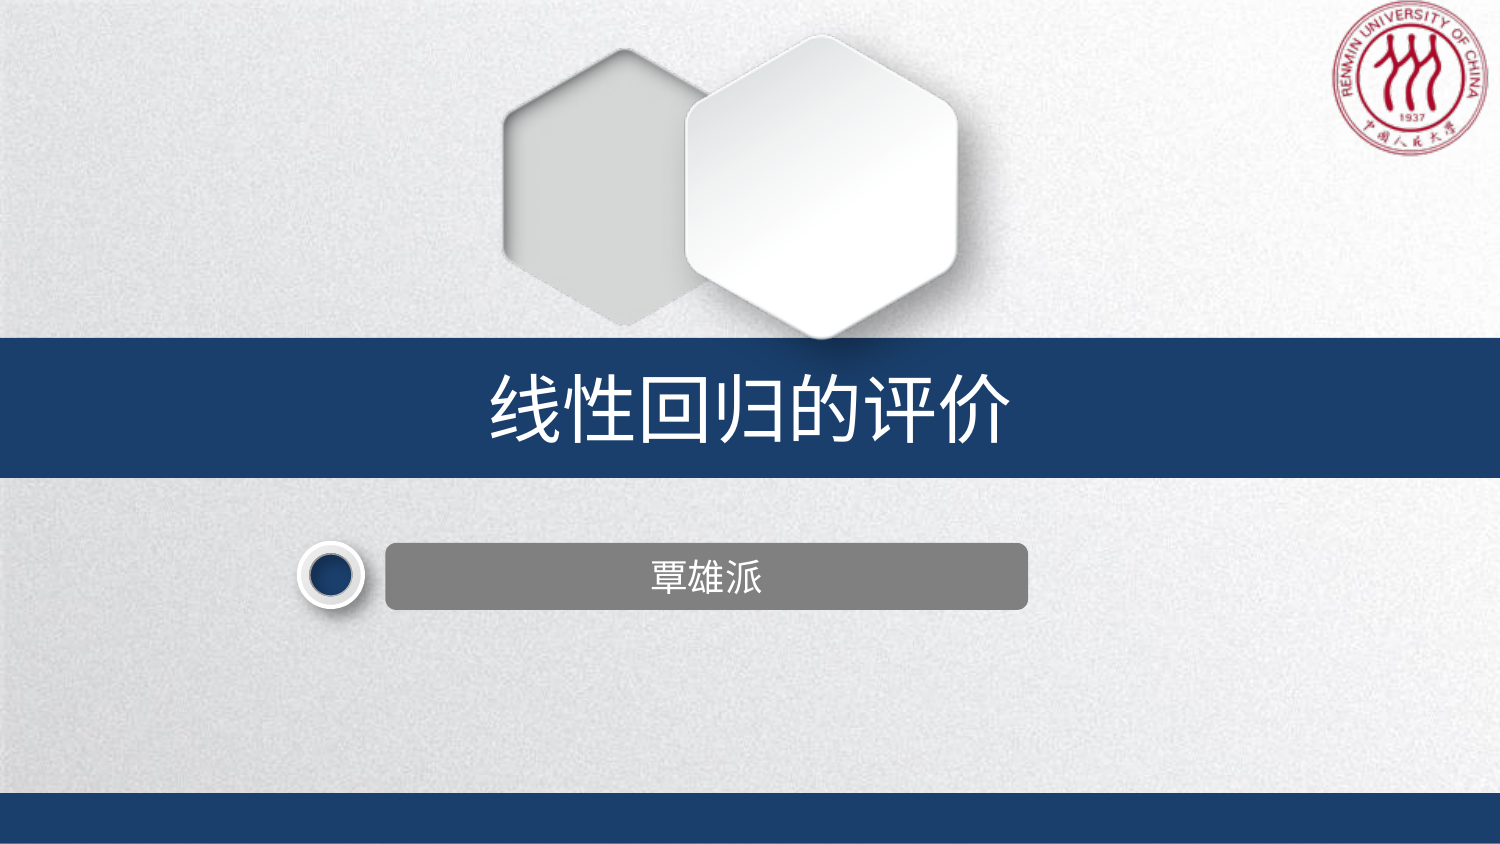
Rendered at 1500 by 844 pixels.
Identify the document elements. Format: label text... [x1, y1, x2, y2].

text_box 线性回归的评价 [0, 336, 1500, 480]
picture [0, 480, 1500, 793]
picture [0, 0, 1500, 371]
text_box 覃雄派 [383, 540, 1031, 613]
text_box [298, 542, 364, 645]
